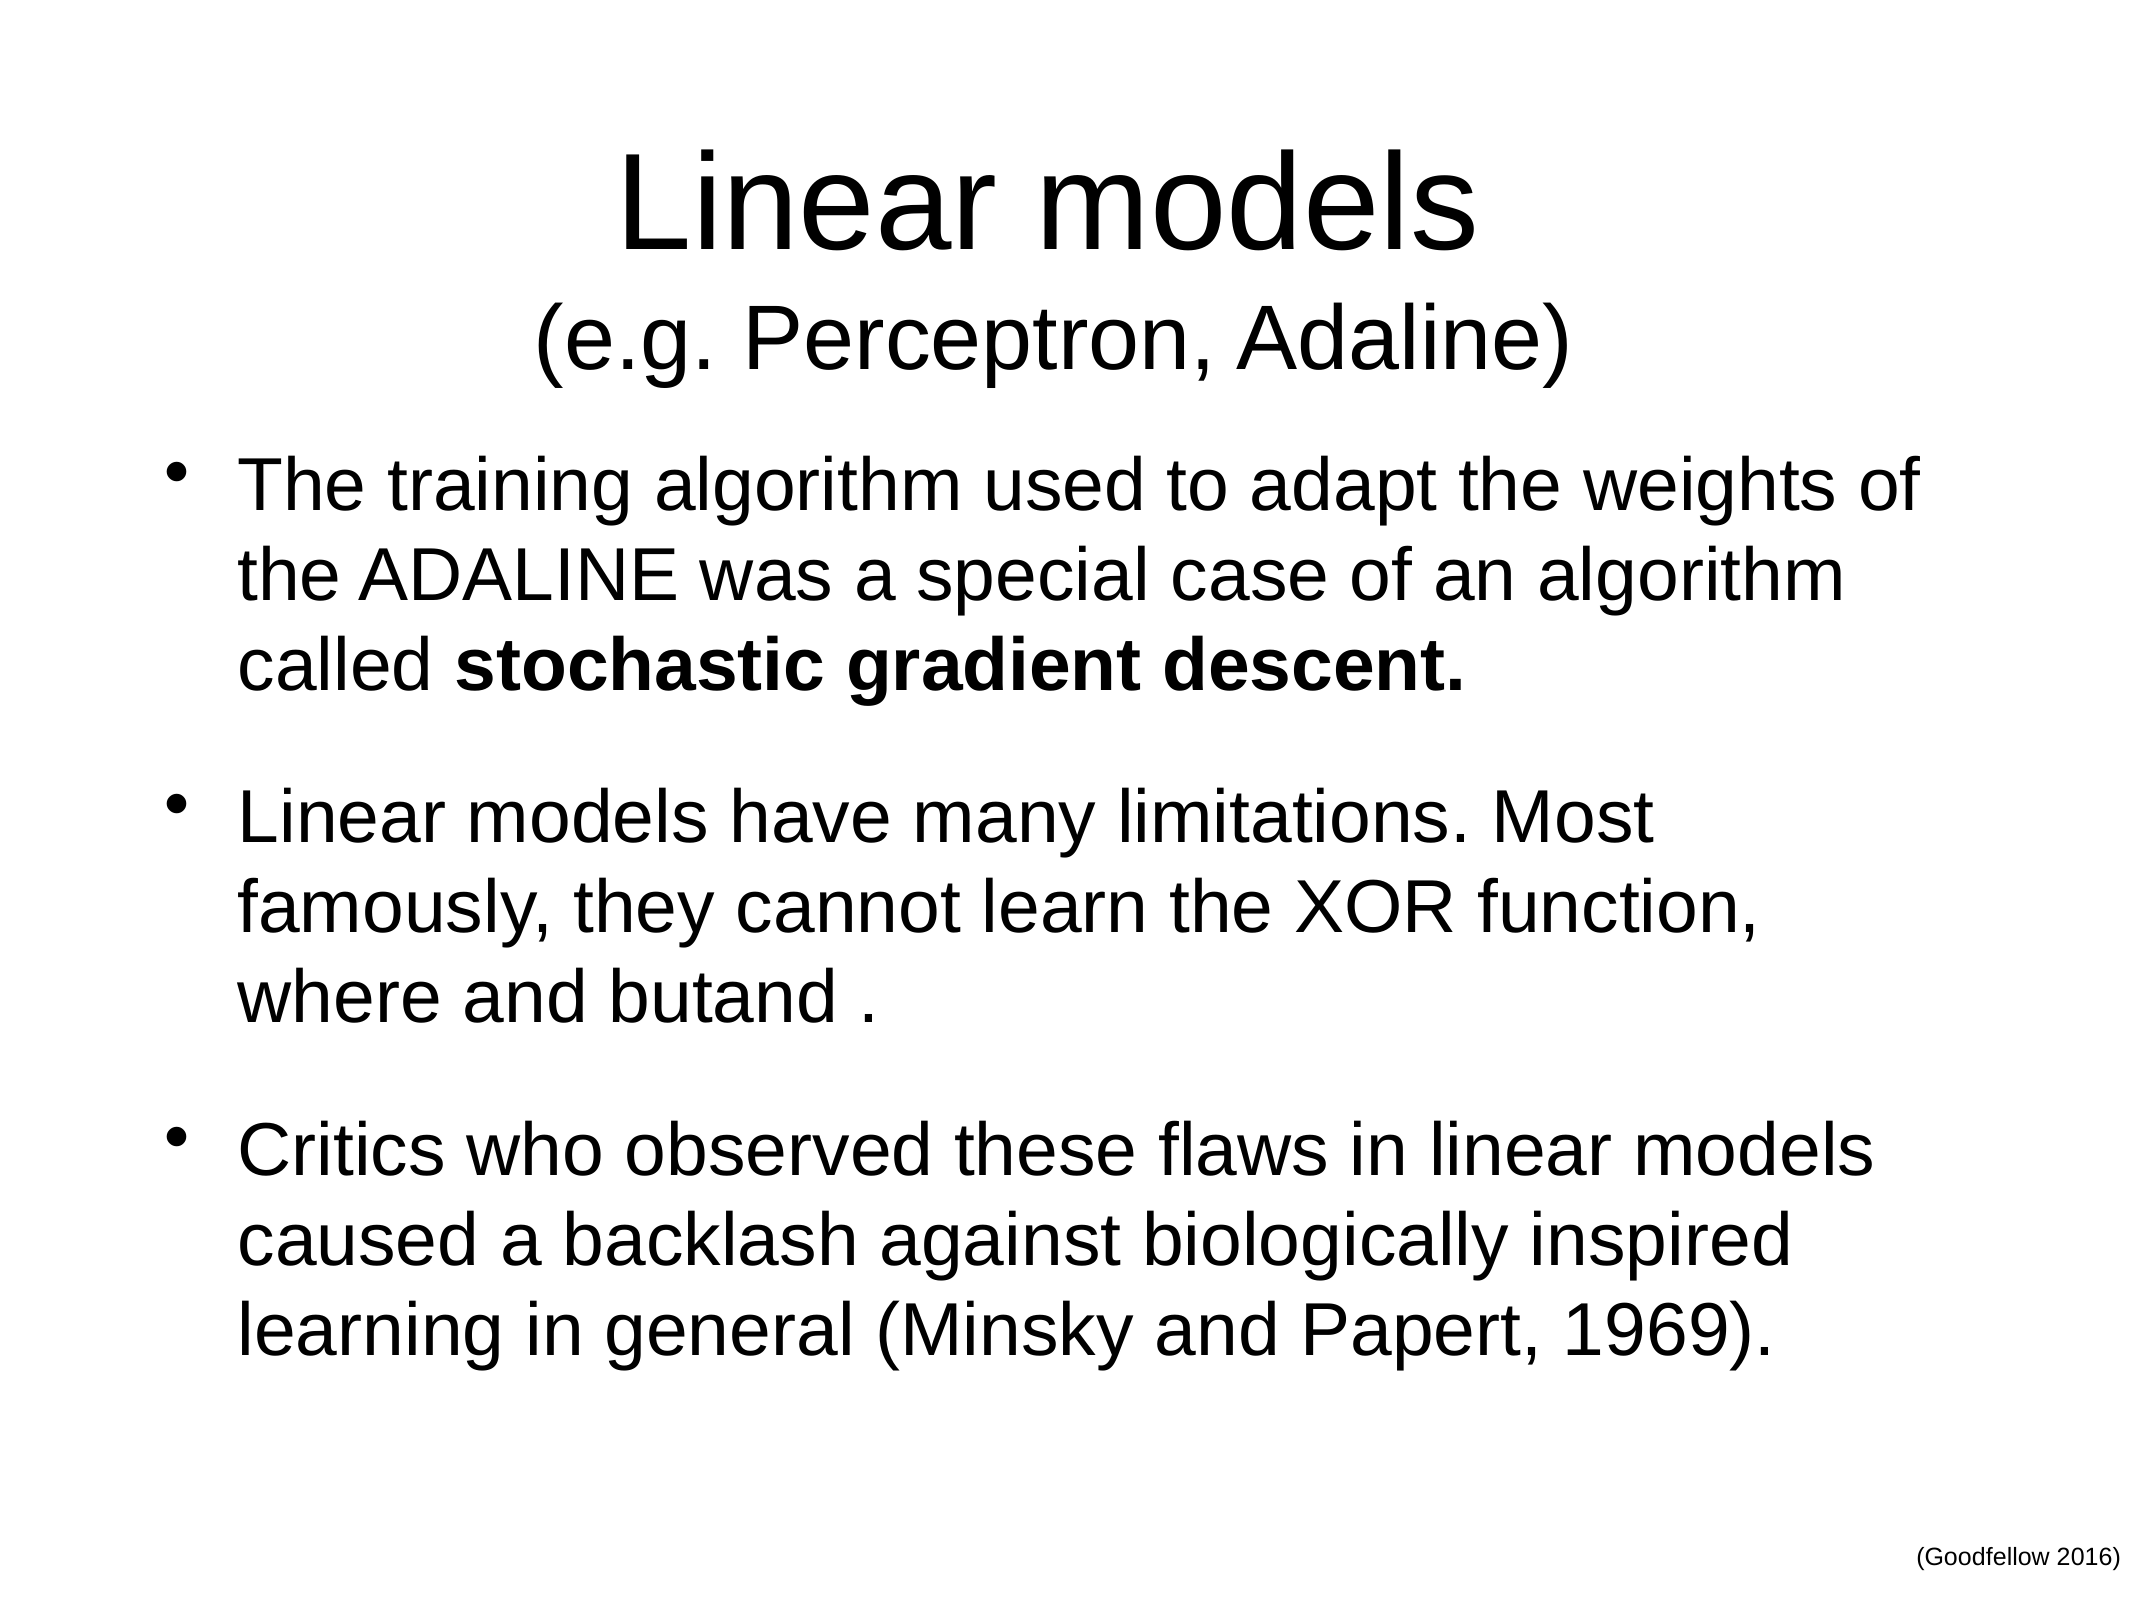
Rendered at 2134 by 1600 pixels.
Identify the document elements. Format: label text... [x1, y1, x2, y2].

title Linear models (e.g. Perceptron, Adaline) [155, 72, 1978, 428]
